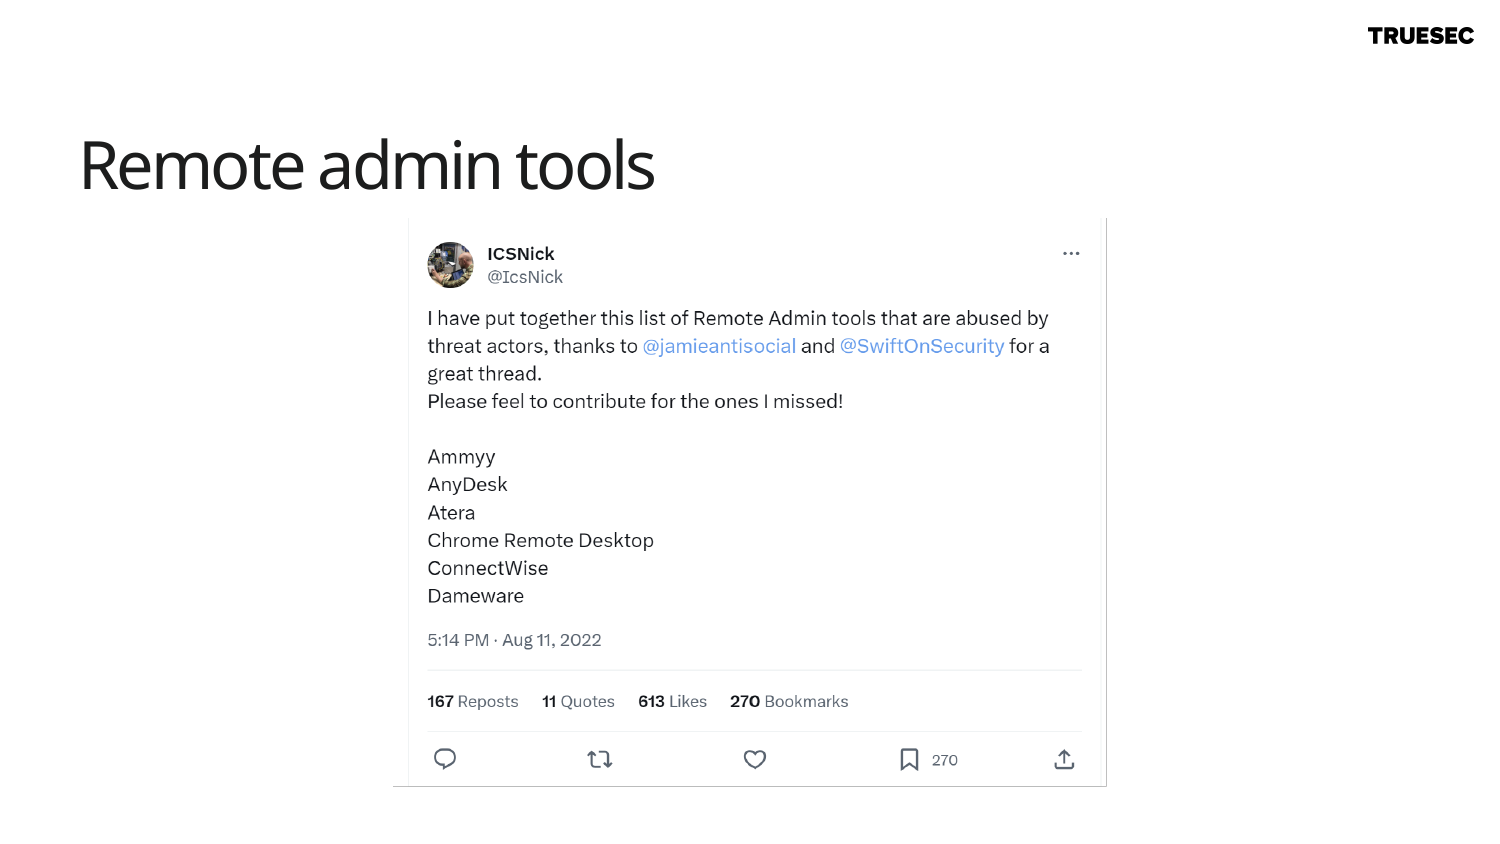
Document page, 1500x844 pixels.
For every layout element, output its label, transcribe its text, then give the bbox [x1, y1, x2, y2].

picture [393, 218, 1107, 787]
picture [1368, 27, 1474, 44]
list Remote admin tools [63, 81, 892, 212]
